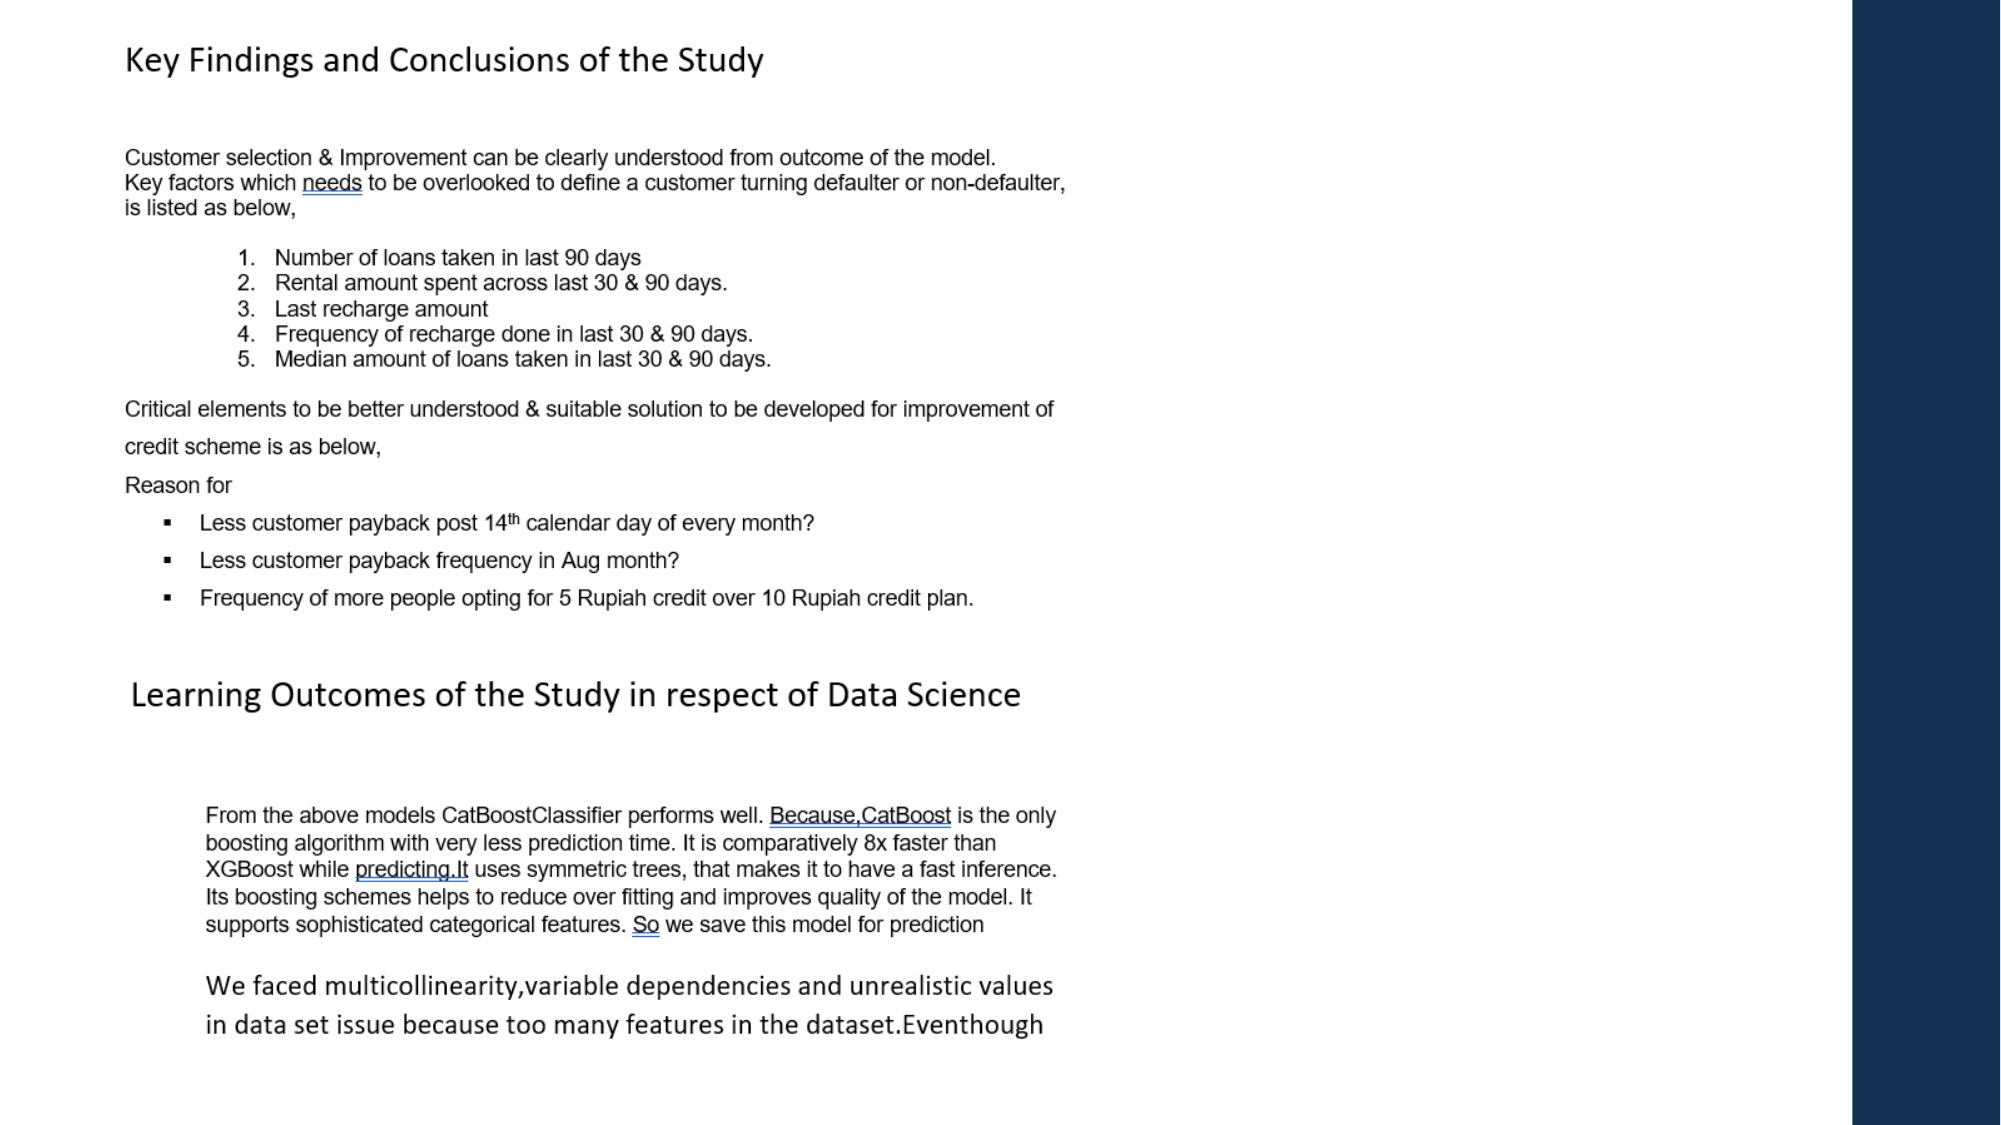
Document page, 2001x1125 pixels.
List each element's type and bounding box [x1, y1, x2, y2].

picture [82, 665, 1105, 1069]
picture [76, 28, 1111, 628]
